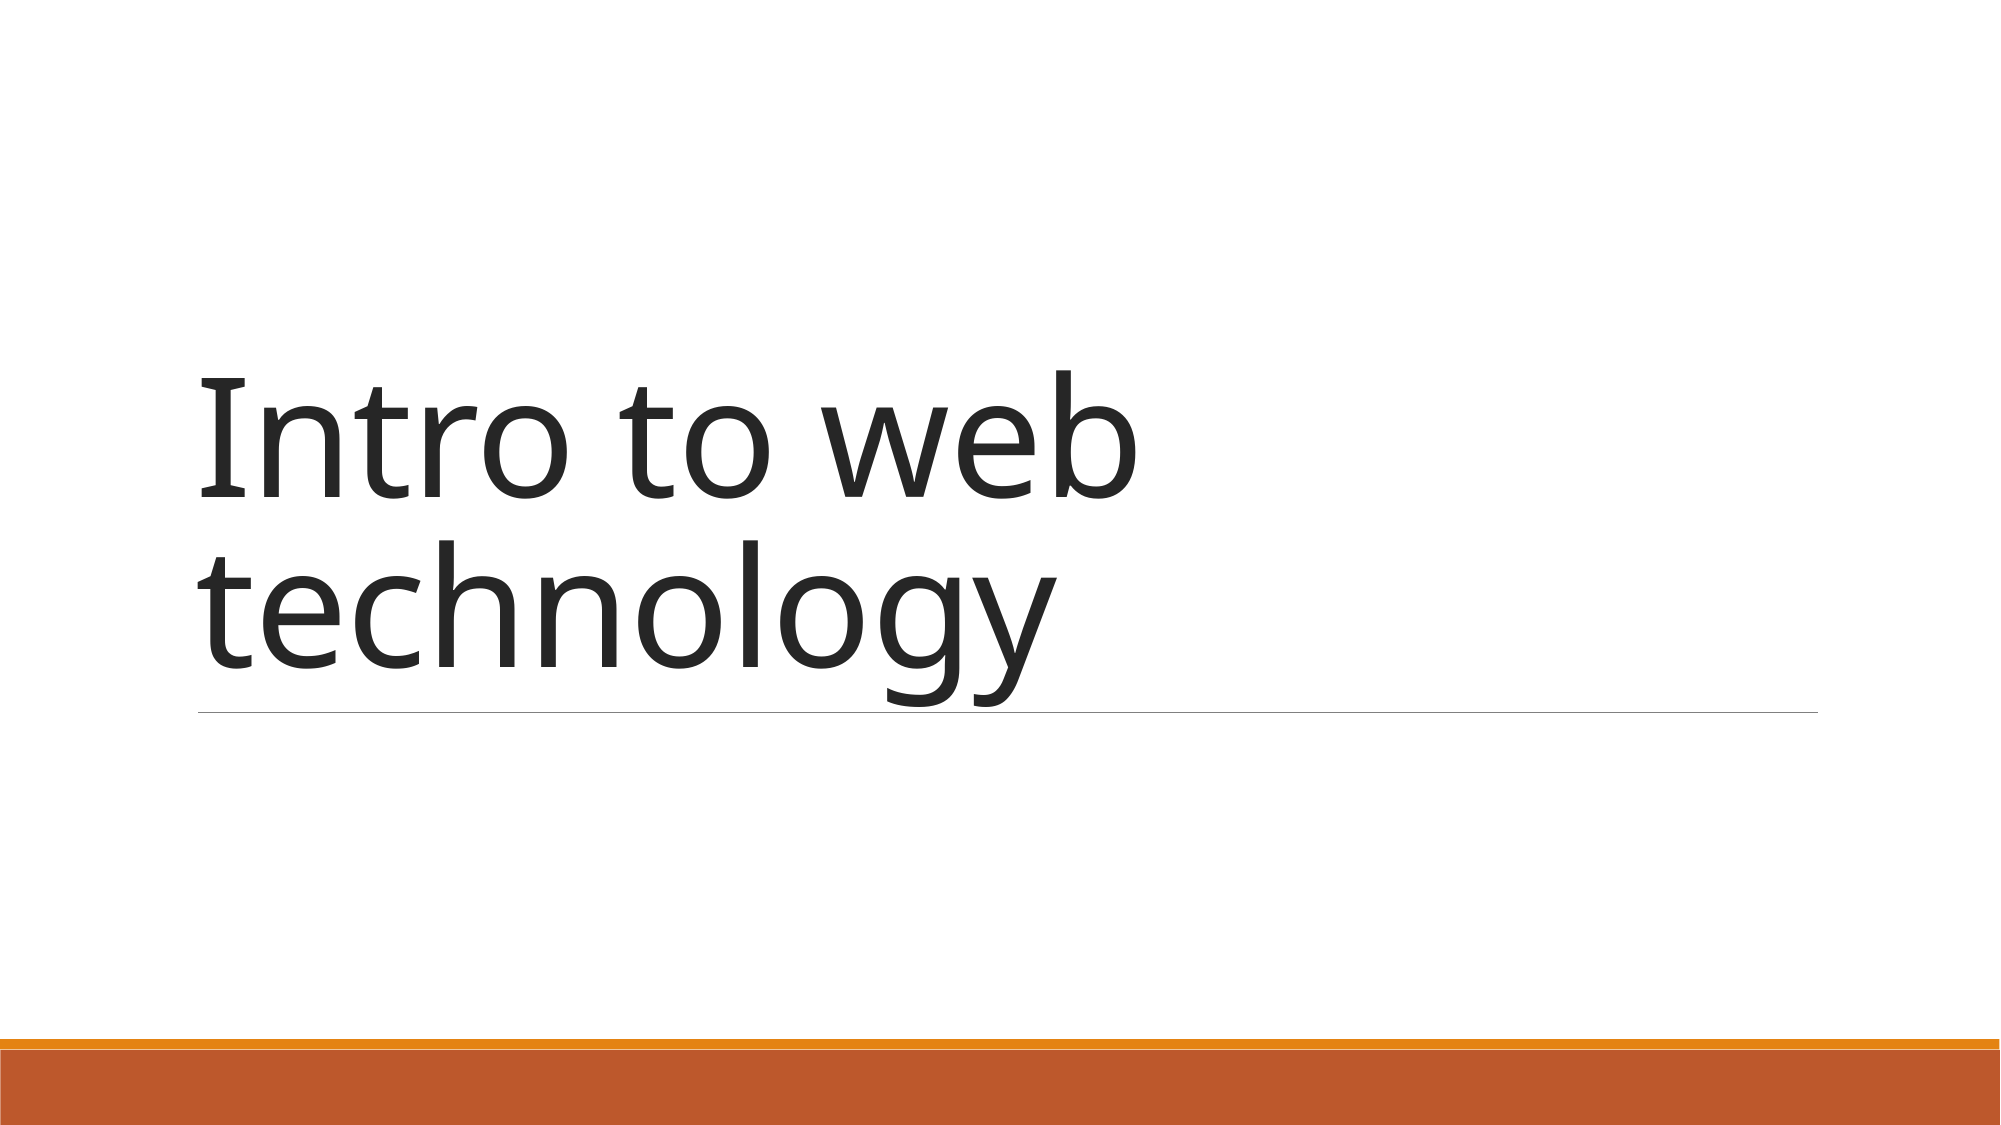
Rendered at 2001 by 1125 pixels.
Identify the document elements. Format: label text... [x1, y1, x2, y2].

title Intro to web technology [180, 124, 1830, 710]
